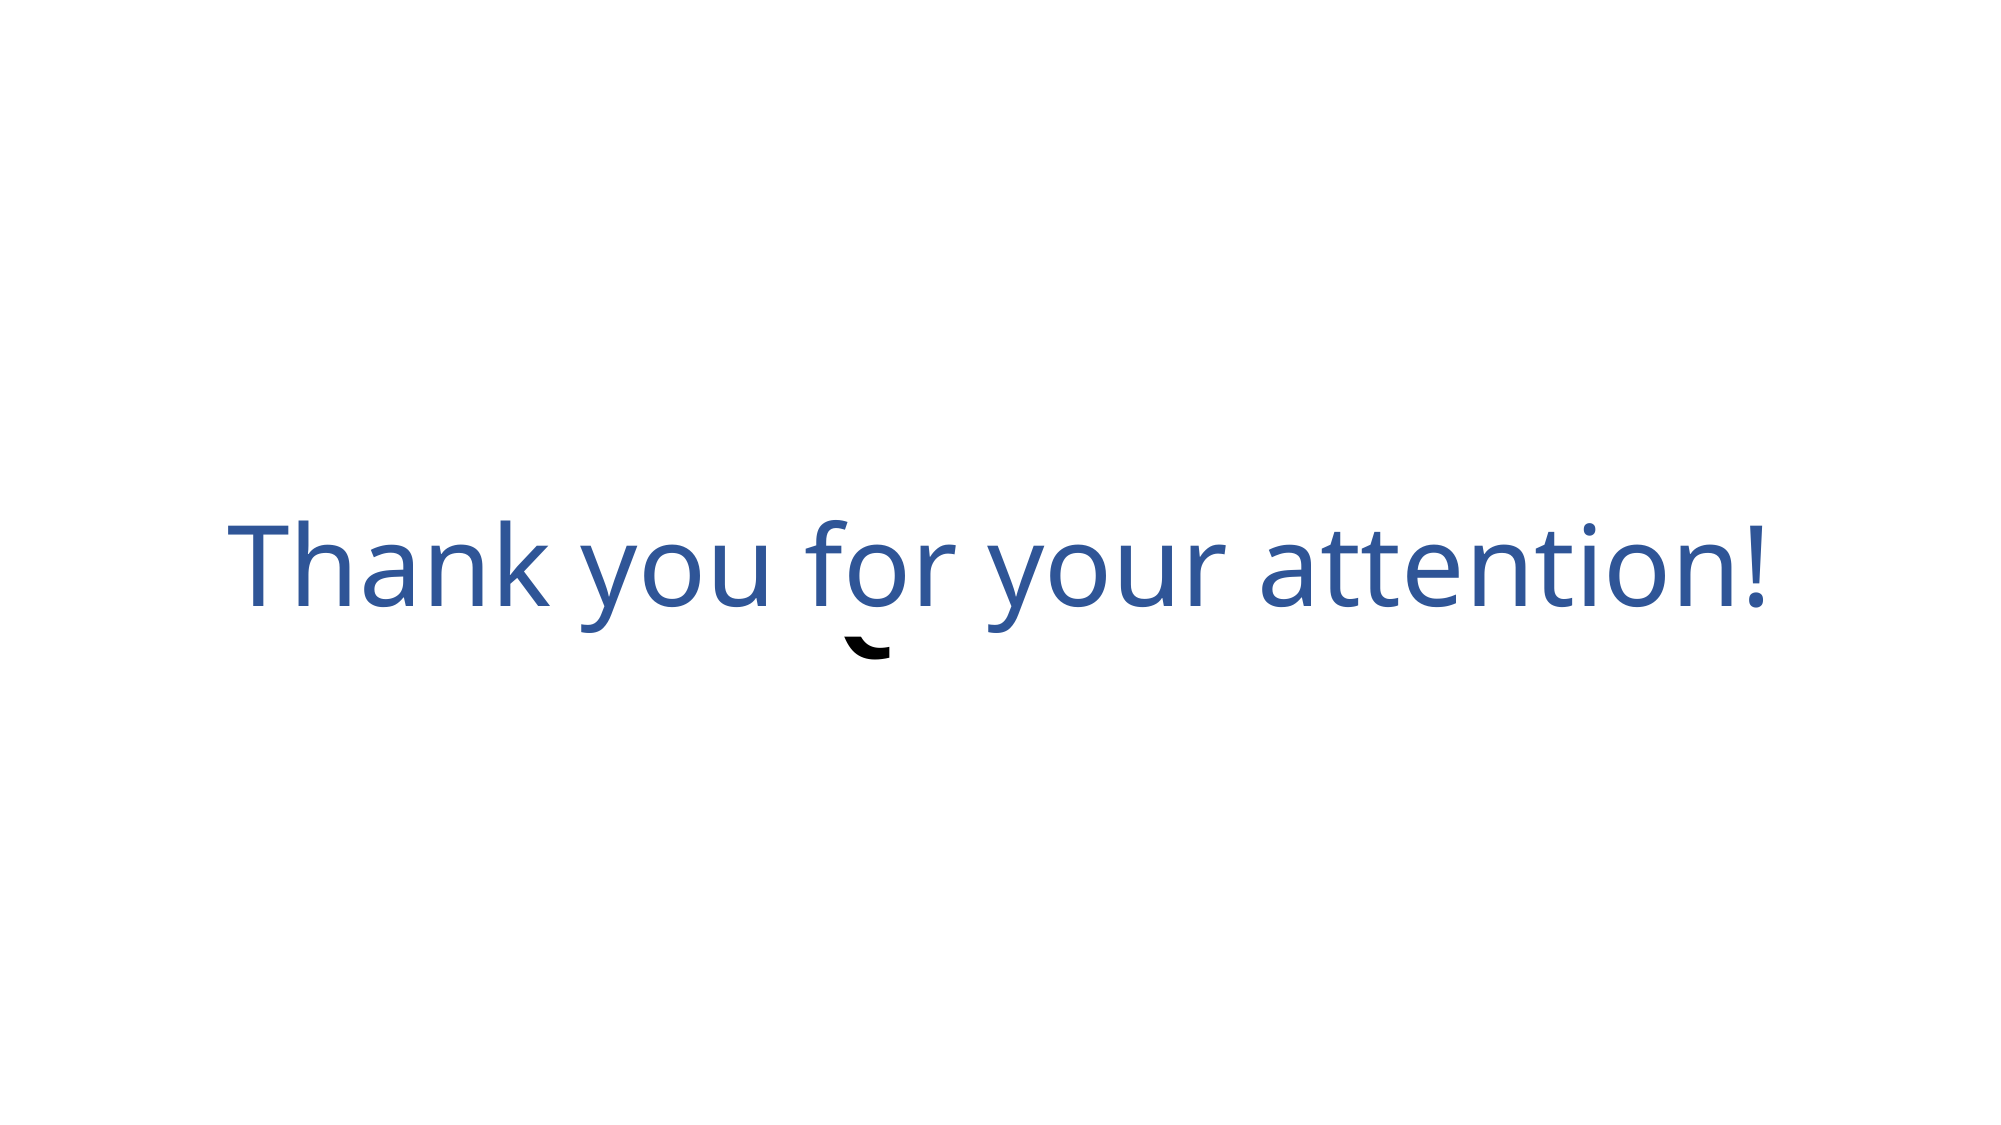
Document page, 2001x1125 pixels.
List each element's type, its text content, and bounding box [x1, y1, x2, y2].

text_box Thank you for your attention! [219, 486, 1781, 637]
